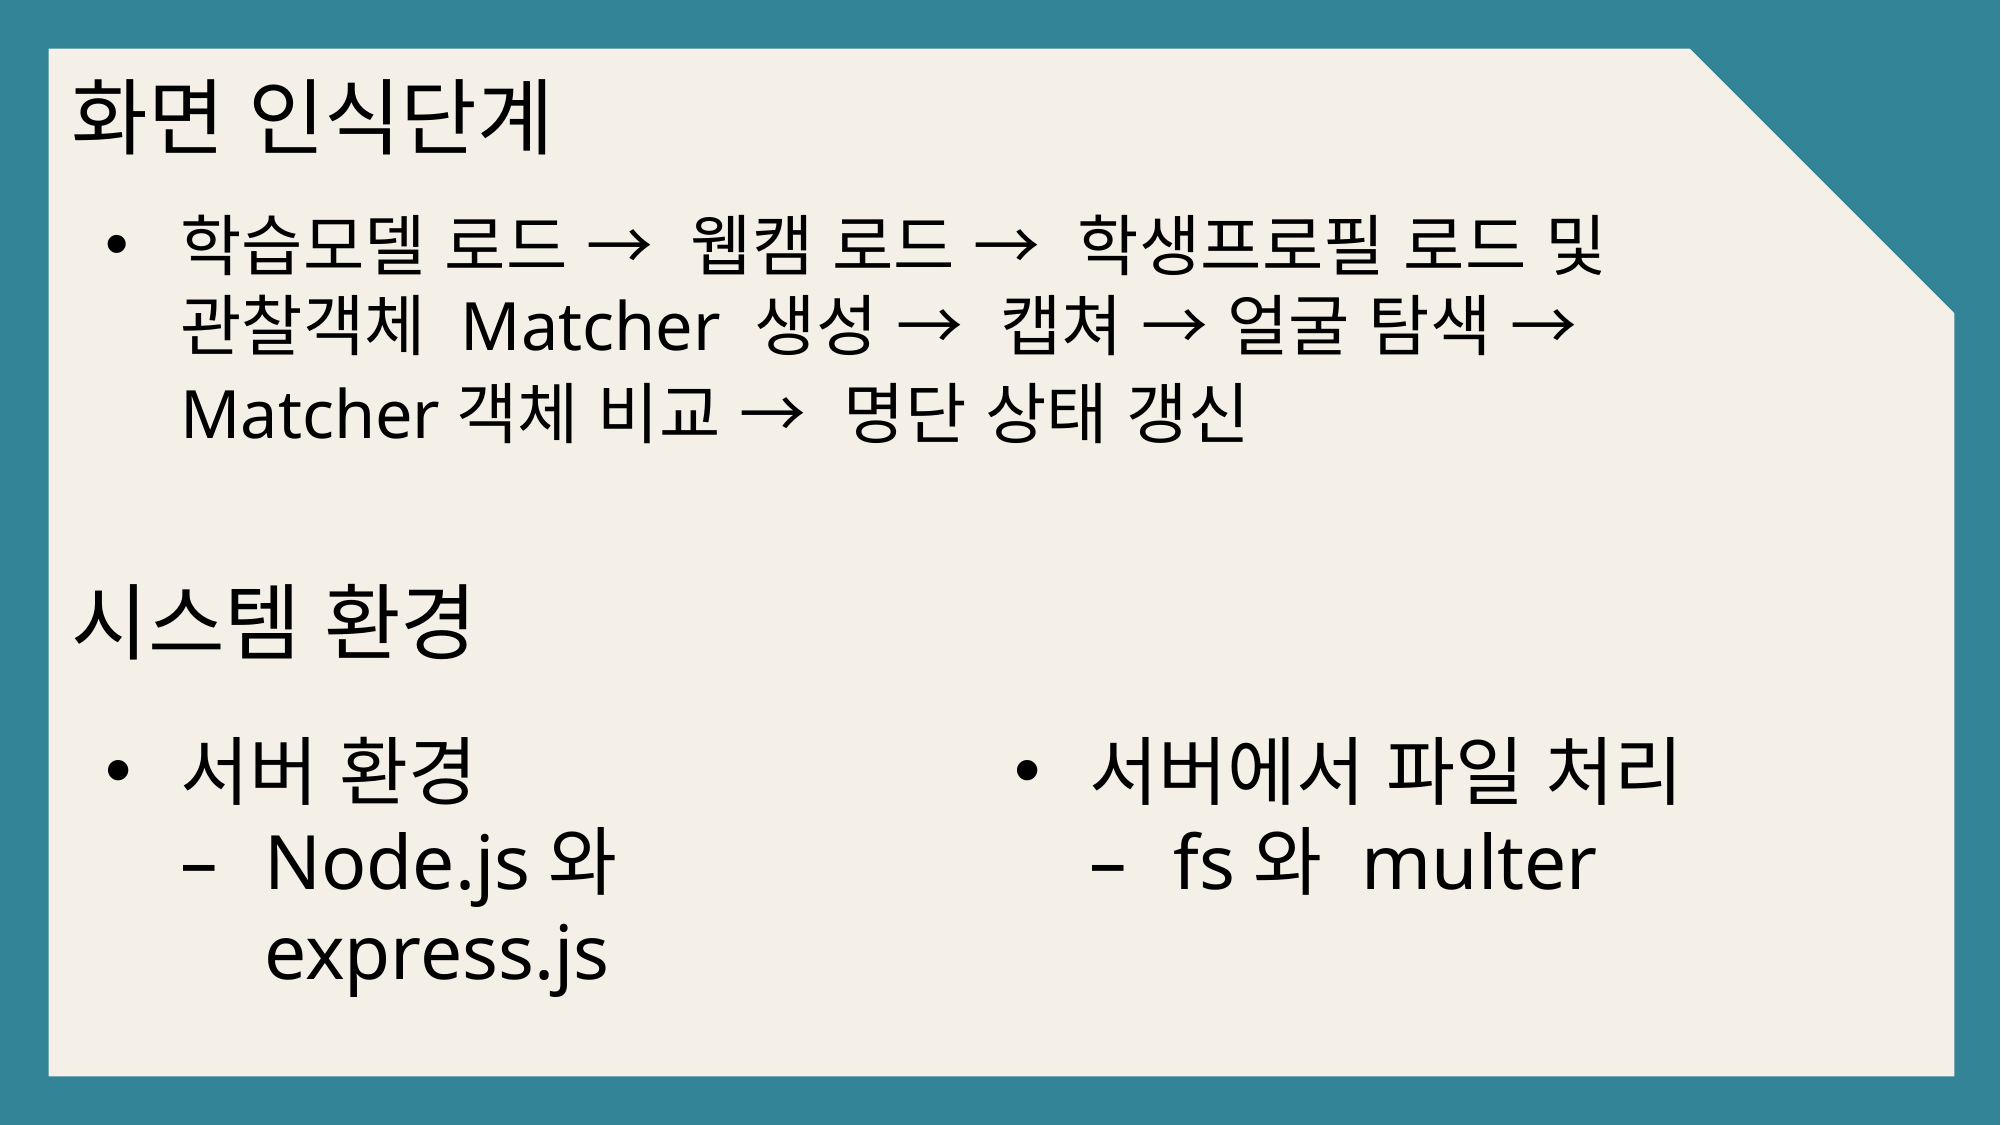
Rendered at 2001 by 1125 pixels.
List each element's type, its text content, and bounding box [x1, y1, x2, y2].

text_box 서버 환경 Node.js와 express.js [90, 716, 977, 1002]
text_box 시스템 환경 [57, 562, 587, 678]
text_box 학습모델 로드 → 웹캠 로드 → 학생프로필 로드 및 관찰객체 Matcher 생성 → 캡쳐 → 얼굴 탐색 → Matcher객체 비교 → 명단 상태 갱신 [90, 196, 1863, 461]
text_box 화면 인식단계 [57, 58, 587, 173]
text_box [1640, 0, 1998, 356]
text_box 서버에서 파일 처리 fs와 multer [999, 716, 1886, 912]
text_box [0, 0, 2000, 1125]
